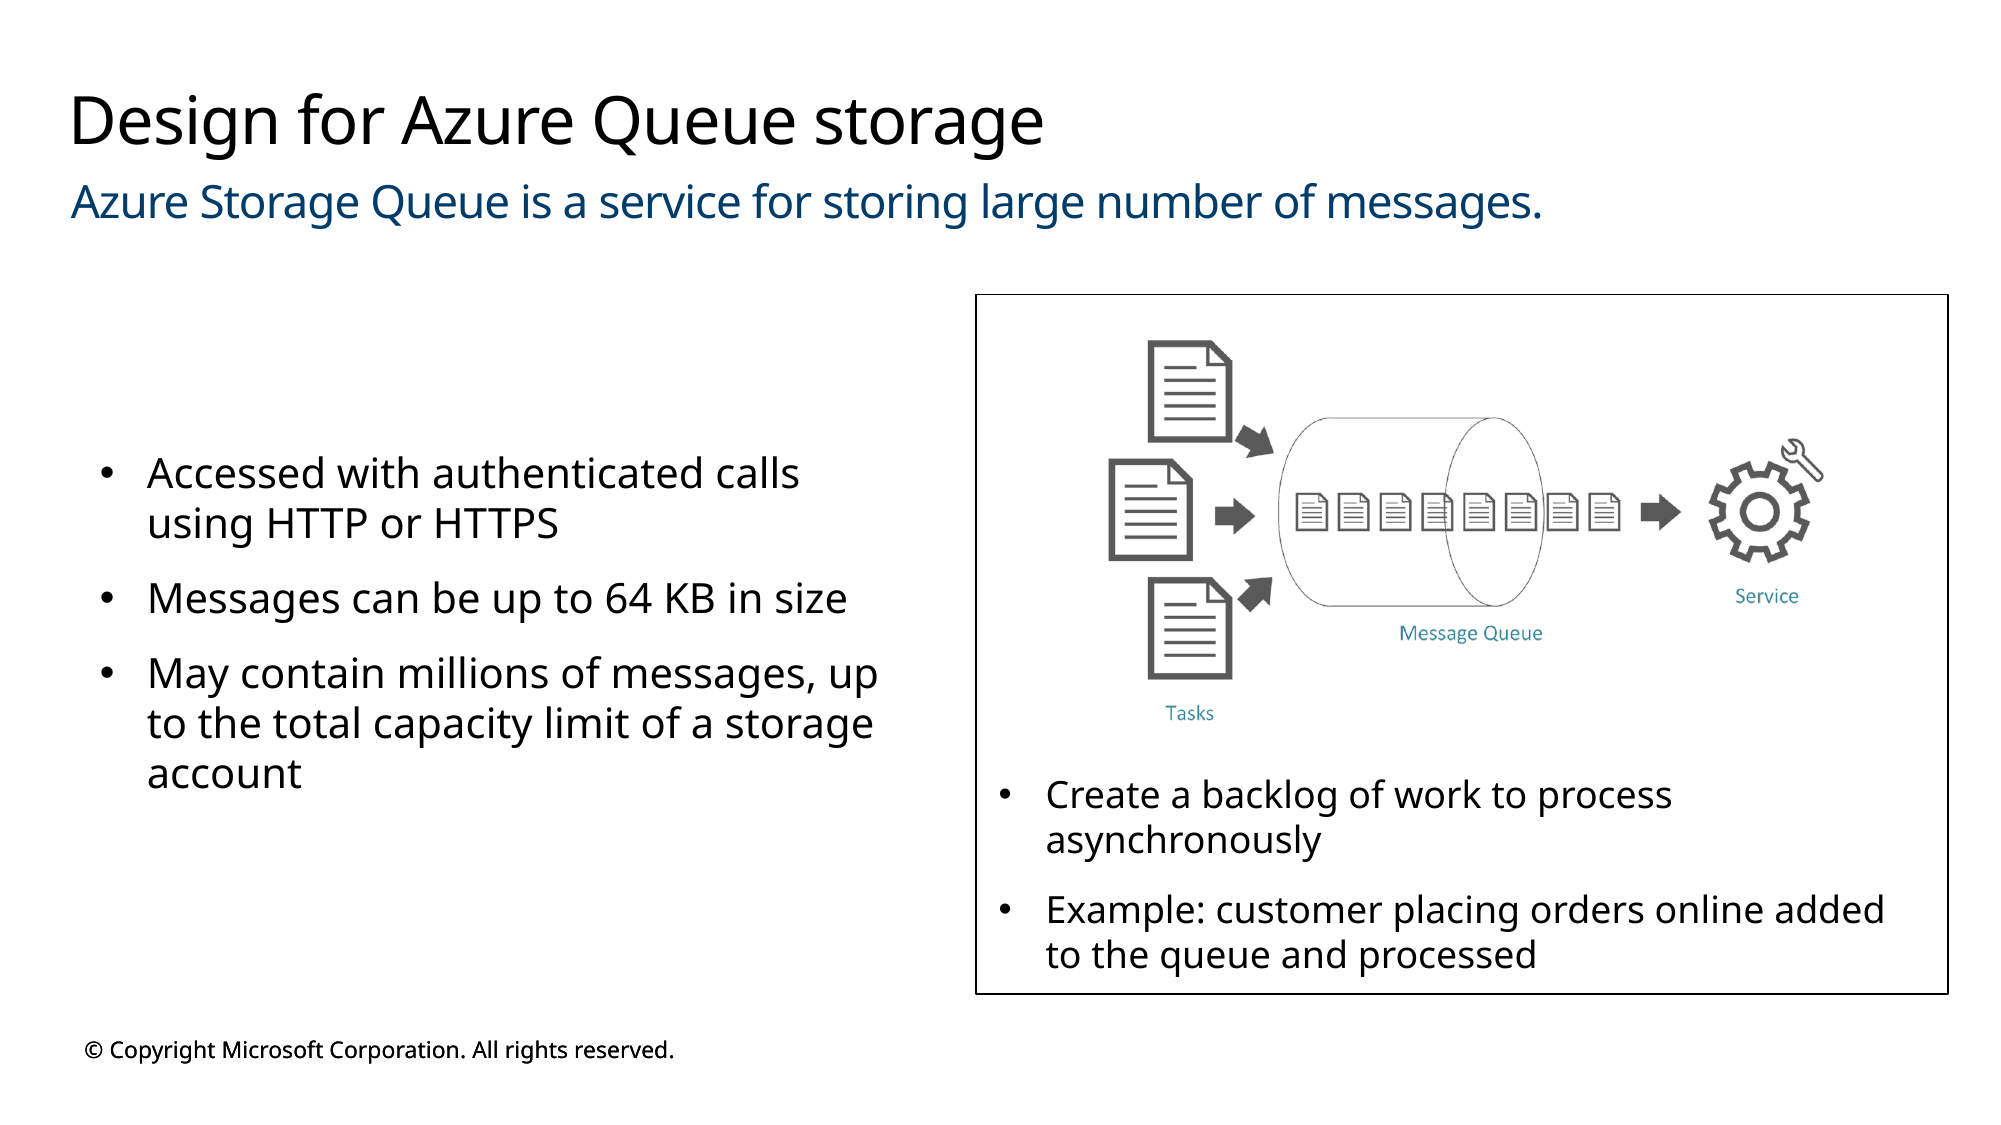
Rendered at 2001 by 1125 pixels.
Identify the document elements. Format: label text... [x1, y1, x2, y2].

title Design for Azure Queue storage [68, 72, 1930, 178]
list Azure Storage Queue is a service for storing large number of messages. [70, 164, 1932, 236]
picture [1108, 340, 1825, 737]
text_box Accessed with authenticated calls using HTTP or HTTPS Messages can be up to 64 KB in size May contain millions of messages, up to the total capacity limit of a storage account [85, 439, 910, 805]
text_box [975, 294, 1949, 995]
